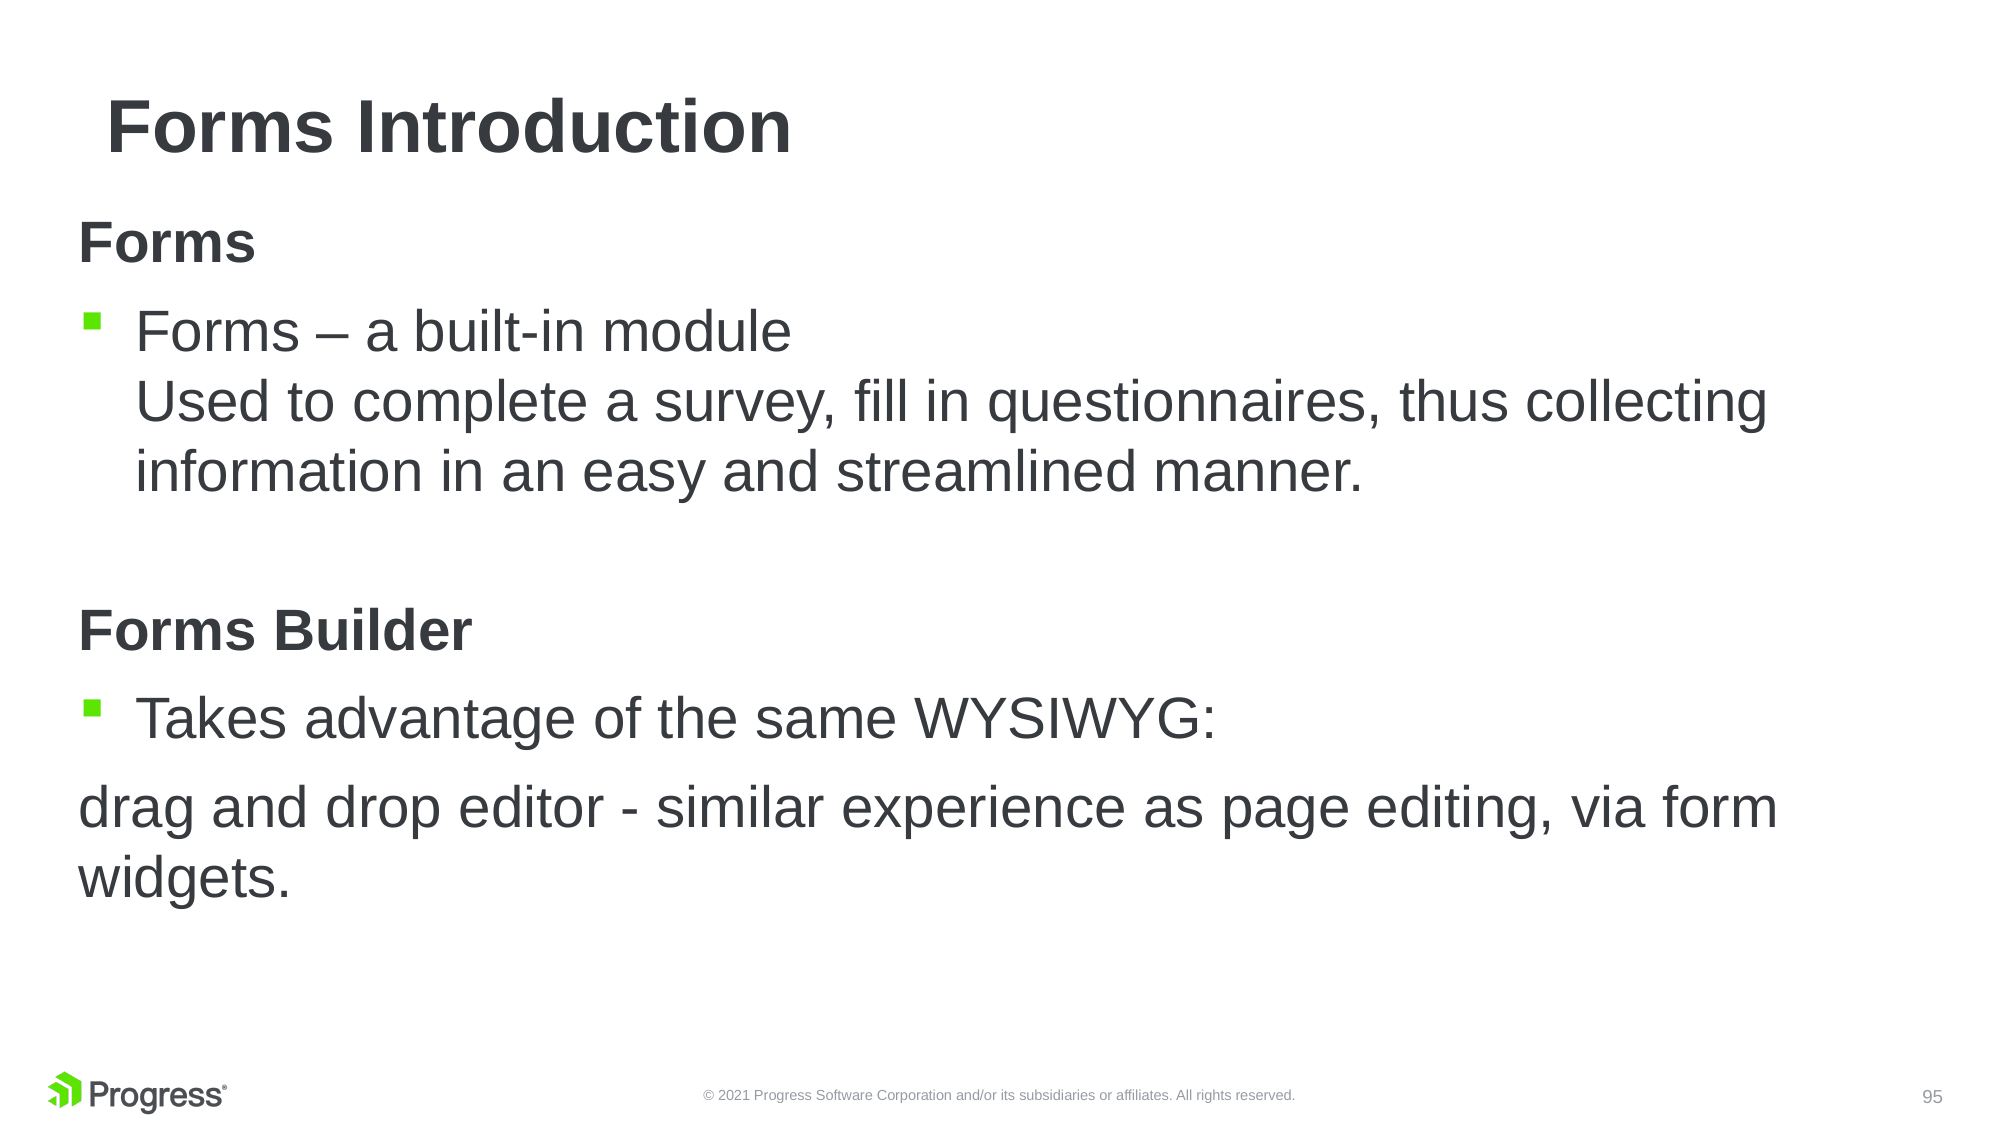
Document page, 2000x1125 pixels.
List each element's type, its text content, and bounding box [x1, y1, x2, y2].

title Forms Introduction [91, 80, 1888, 177]
list Forms Forms – a built-in module Used to complete a survey, fill in questionnaires, thus collecting information in an easy and streamlined manner. Forms Builder Takes advantage of the same WYSIWYG: drag and drop editor - similar experience as page editing, via form widgets. [63, 196, 1964, 1046]
